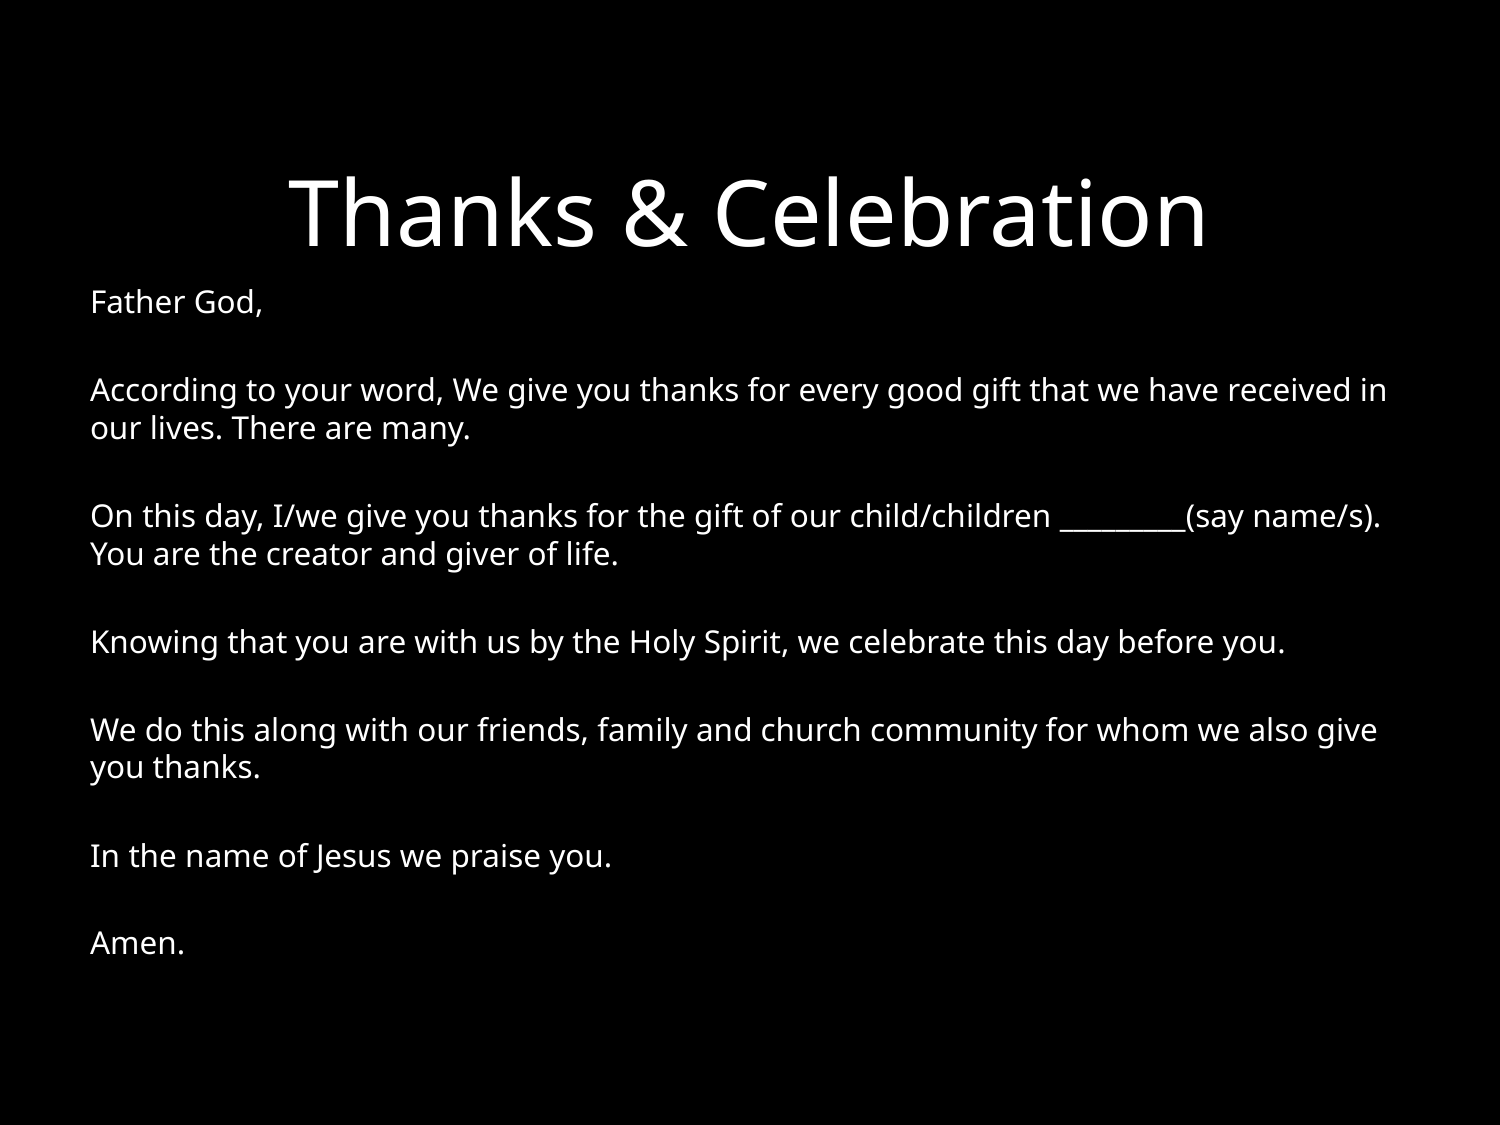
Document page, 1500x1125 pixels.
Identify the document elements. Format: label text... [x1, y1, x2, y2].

list Father God, According to your word, We give you thanks for every good gift that we have received in our lives. There are many. On this day, I/we give you thanks for the gift of our child/children _________(say name/s). You are the creator and giver of life. Knowing that you are with us by the Holy Spirit, we celebrate this day before you. We do this along with our friends, family and church community for whom we also give you thanks. In the name of Jesus we praise you. Amen. [75, 274, 1425, 971]
title Thanks & Celebration [75, 139, 1425, 274]
